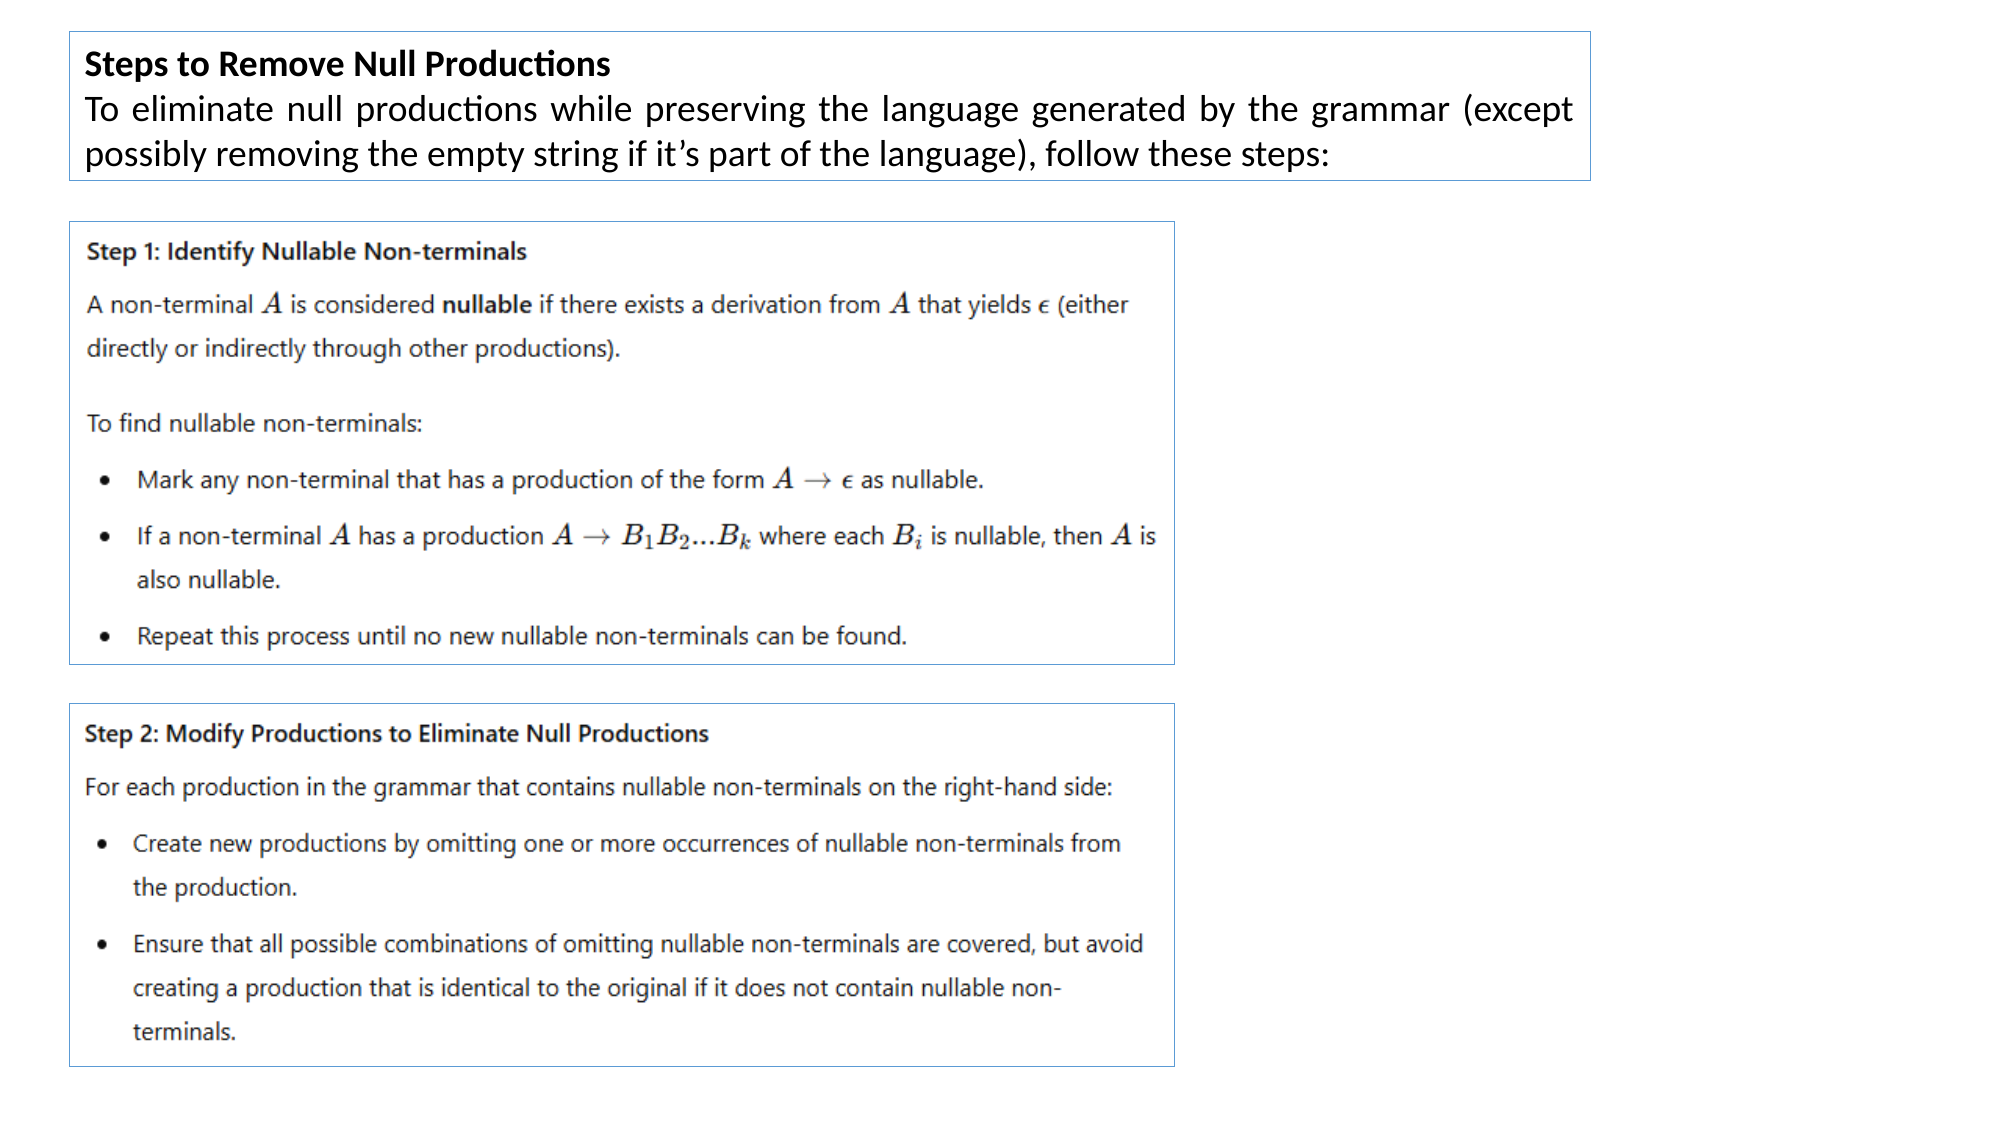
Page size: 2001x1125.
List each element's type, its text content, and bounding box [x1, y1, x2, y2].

picture [69, 221, 1175, 665]
picture [69, 703, 1175, 1067]
text_box Steps to Remove Null Productions To eliminate null productions while preserving the language generated by the grammar (except possibly removing the empty string if it’s part of the language), follow these steps: [69, 31, 1591, 181]
